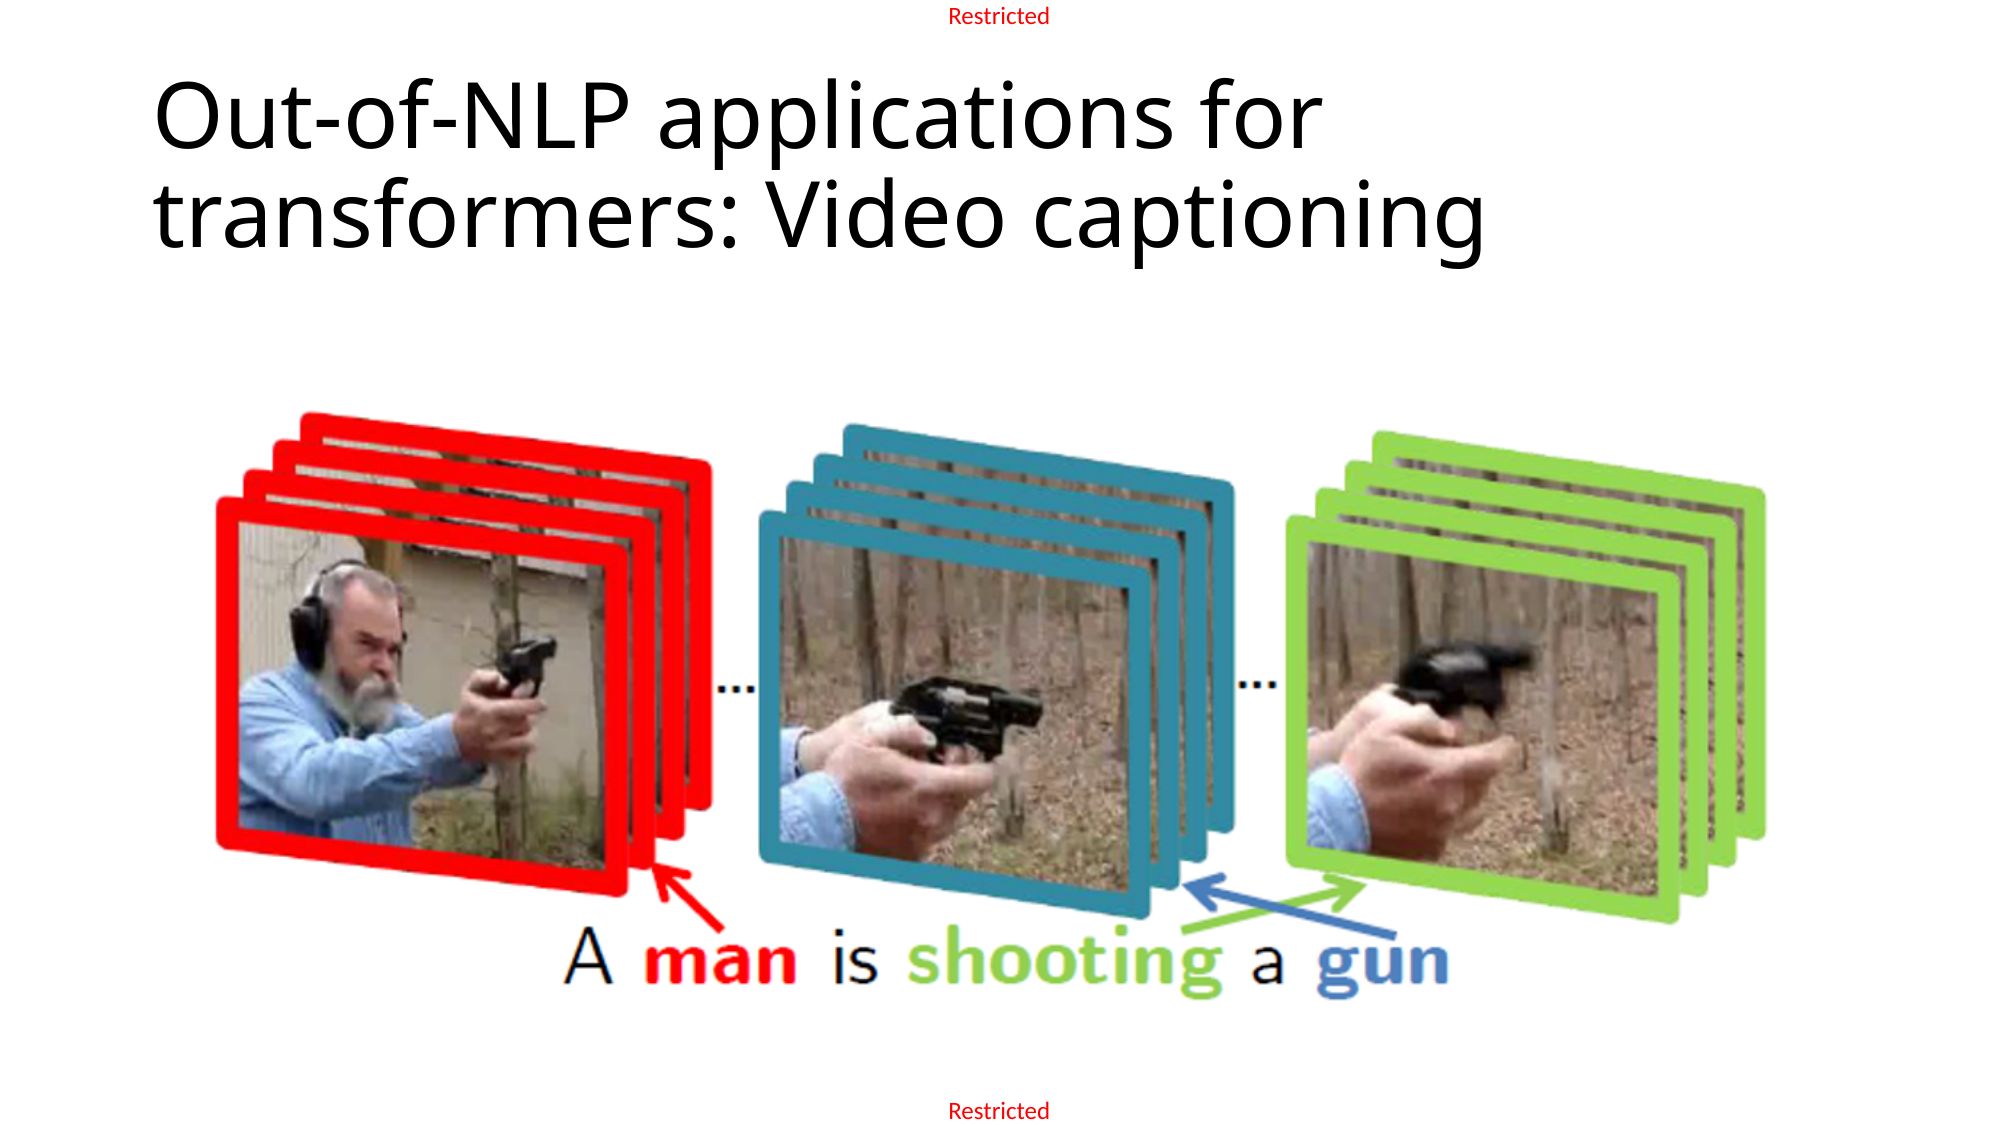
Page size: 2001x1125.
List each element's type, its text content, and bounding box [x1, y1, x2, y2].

picture [137, 327, 1848, 1066]
title Out-of-NLP applications for transformers: Video captioning [137, 59, 1863, 278]
